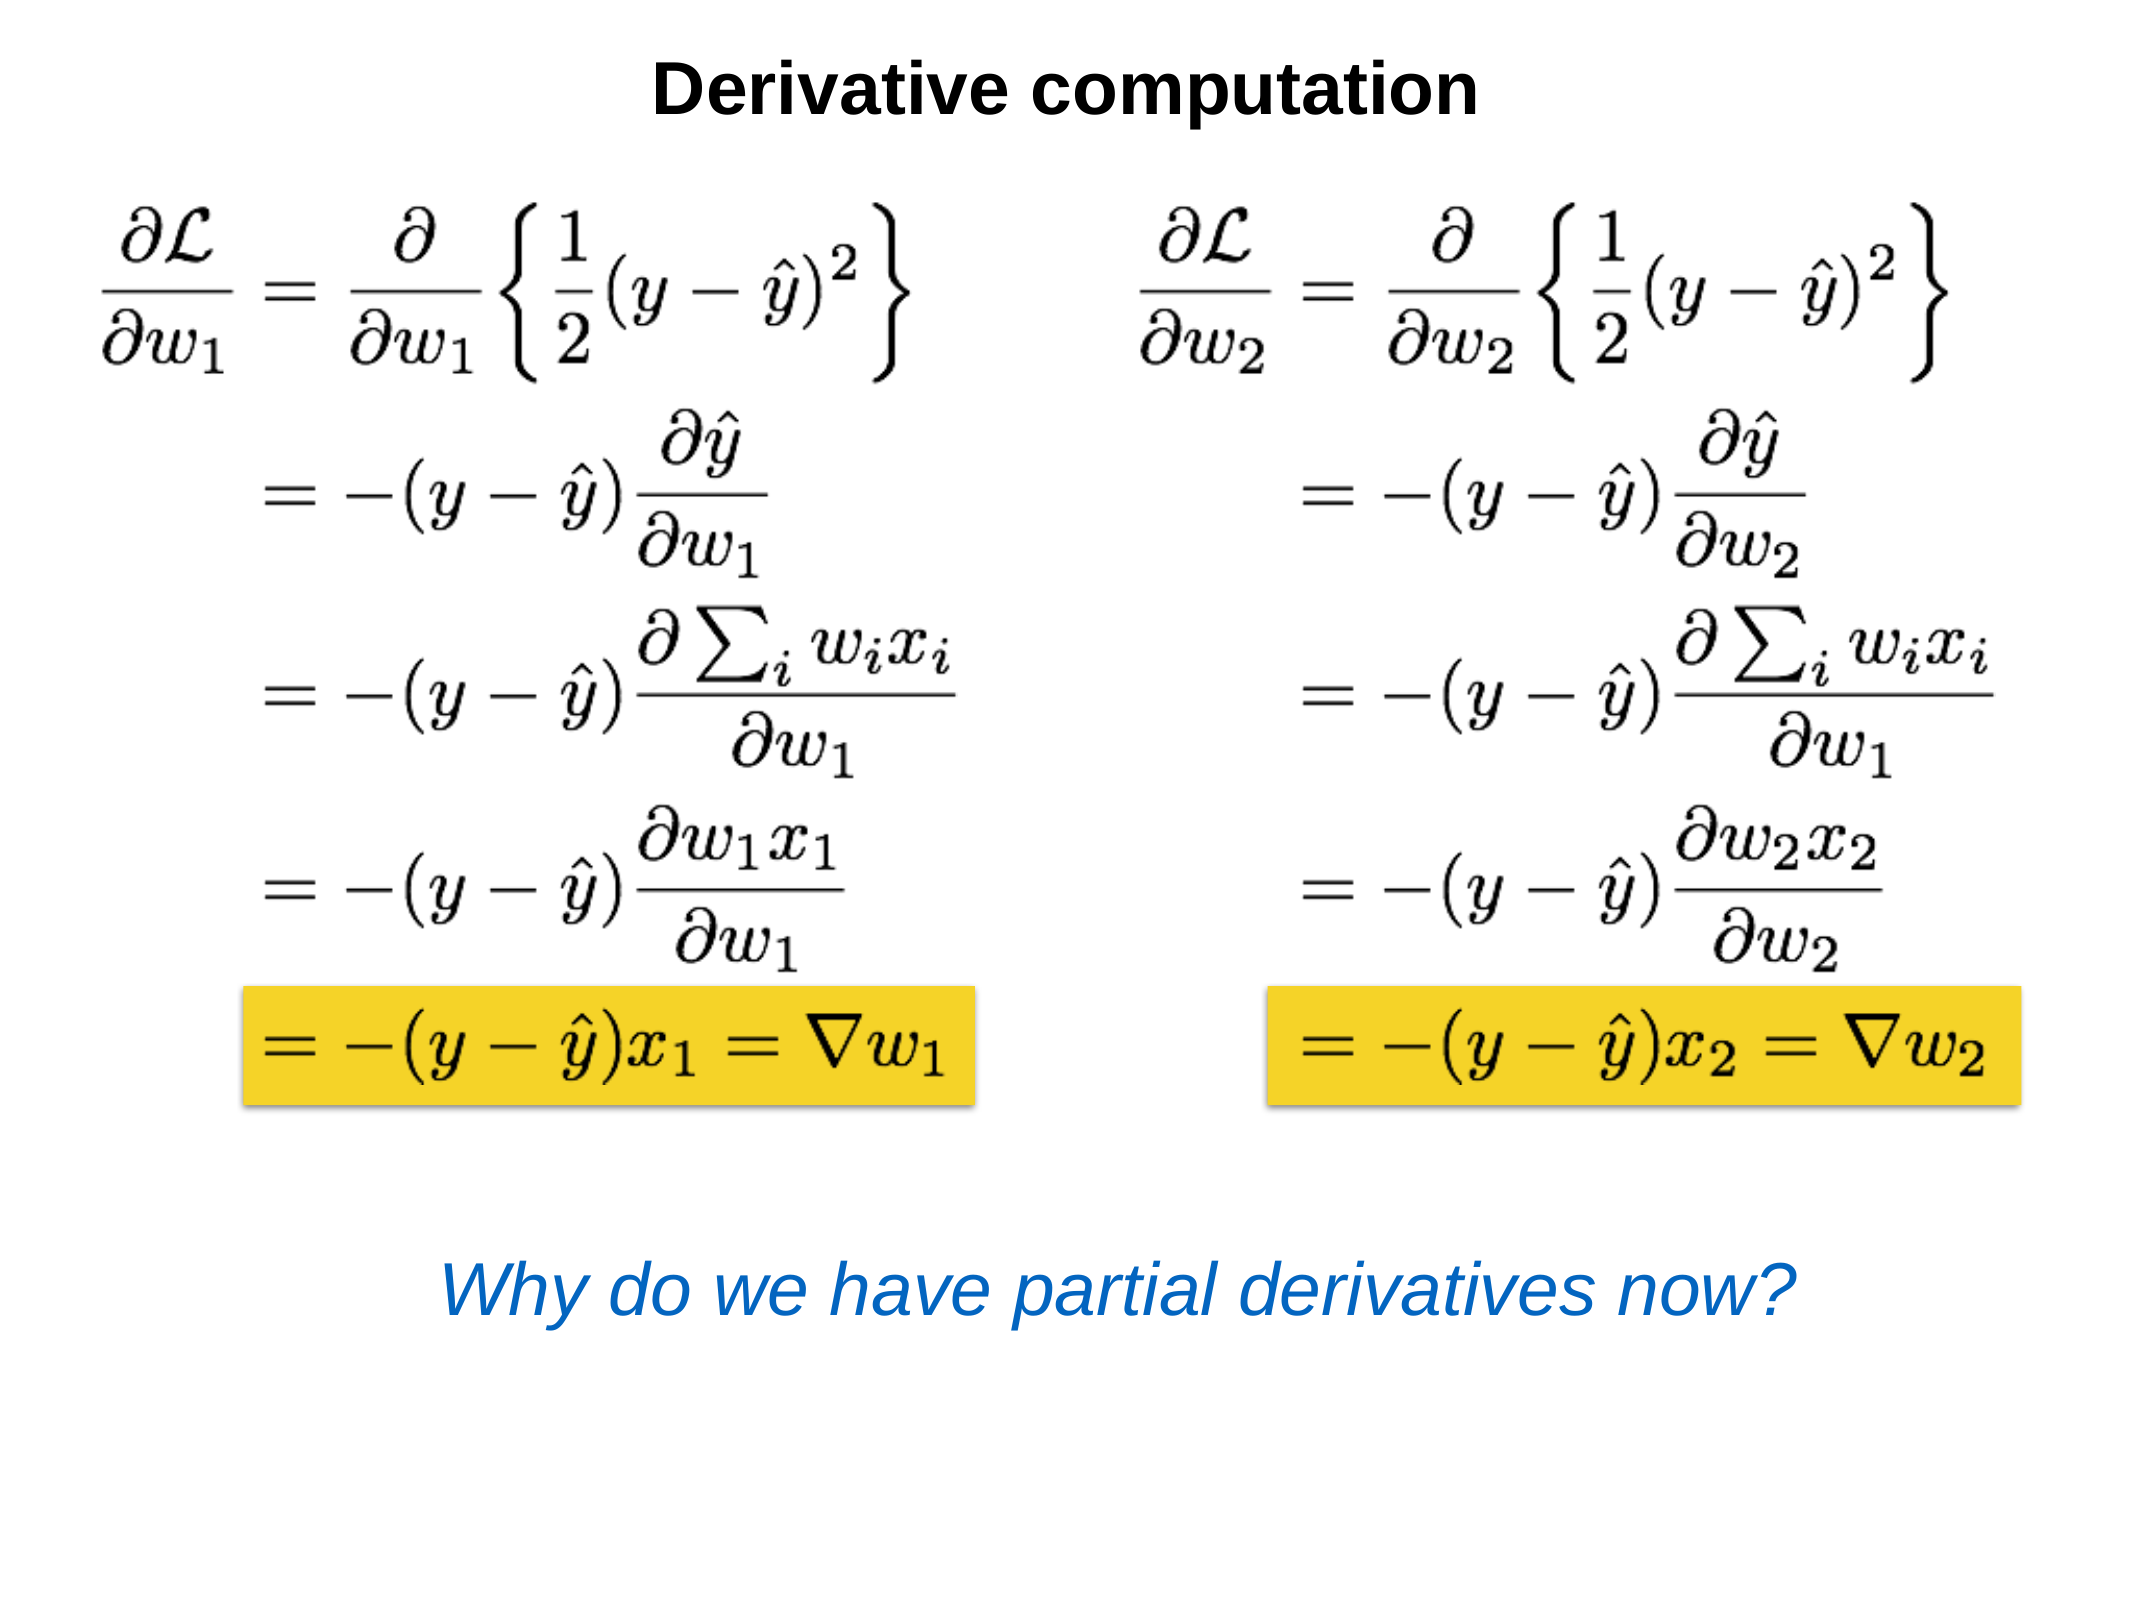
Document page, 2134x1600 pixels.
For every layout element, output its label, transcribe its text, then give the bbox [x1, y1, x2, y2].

text_box Why do we have partial derivatives now? [429, 1231, 1807, 1339]
picture [100, 201, 958, 1085]
text_box Derivative computation [643, 31, 1490, 138]
picture [1139, 201, 1997, 1085]
text_box [243, 986, 975, 1106]
text_box [1267, 986, 2022, 1106]
